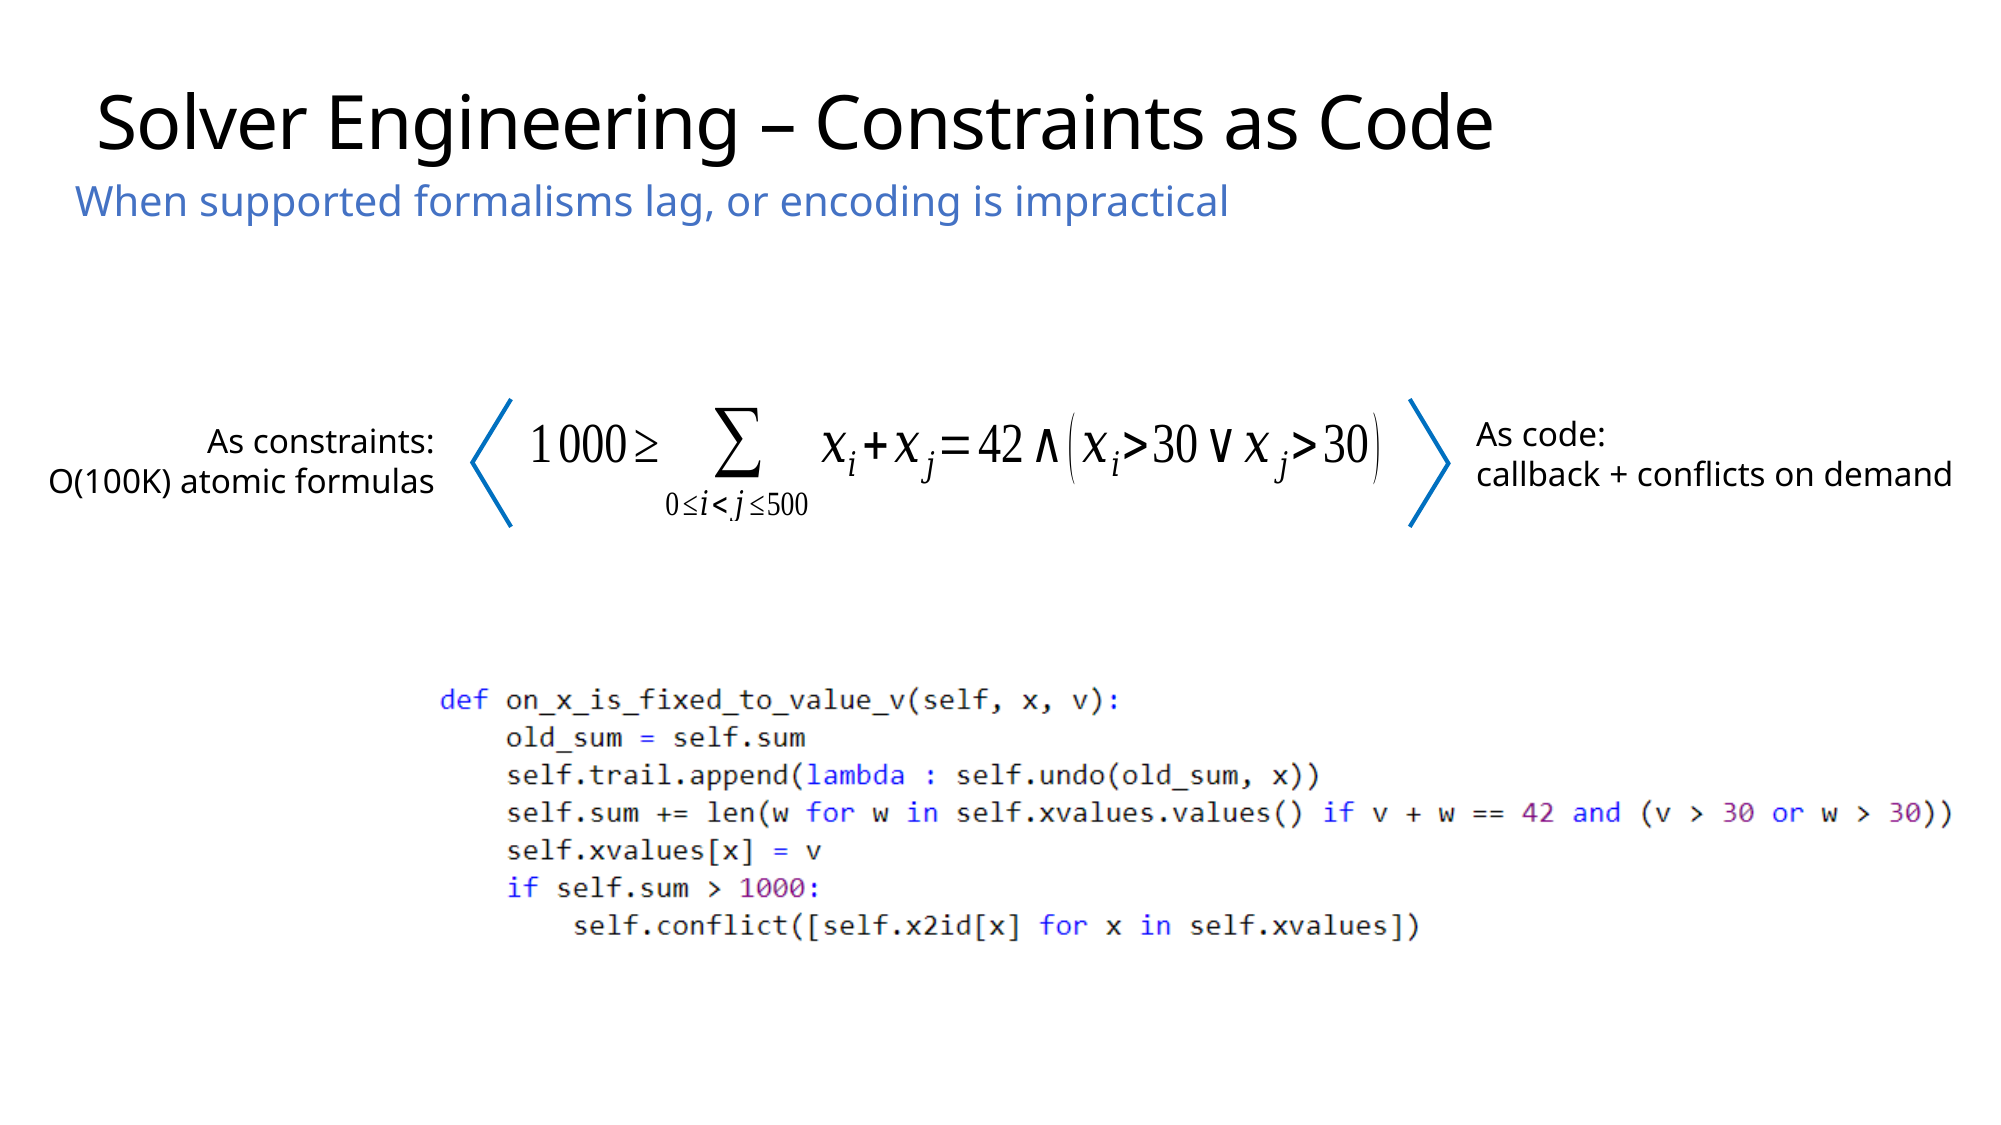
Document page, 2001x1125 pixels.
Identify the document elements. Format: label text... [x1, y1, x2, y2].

text_box Solver Engineering – Constraints as Code [96, 74, 1904, 165]
text_box When supported formalisms lag, or encoding is impractical [67, 167, 1238, 233]
text_box As code: callback + conflicts on demand [1468, 405, 1962, 501]
text_box As constraints: O(100K) atomic formulas [40, 412, 443, 508]
picture [433, 681, 1974, 971]
text_box [472, 400, 510, 526]
text_box [1410, 400, 1449, 526]
